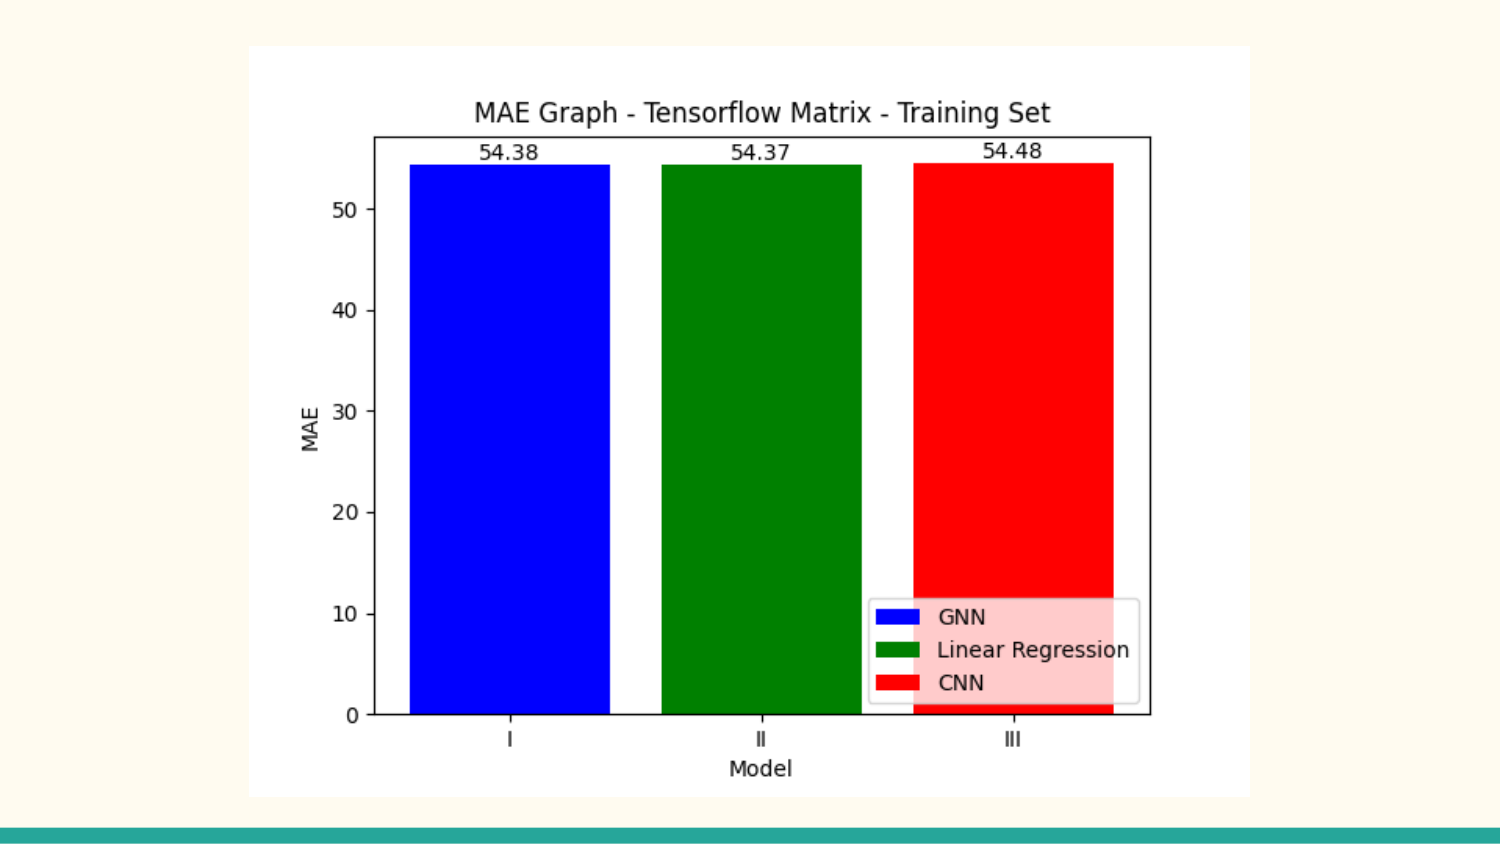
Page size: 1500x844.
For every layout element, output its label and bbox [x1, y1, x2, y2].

picture [249, 46, 1251, 798]
